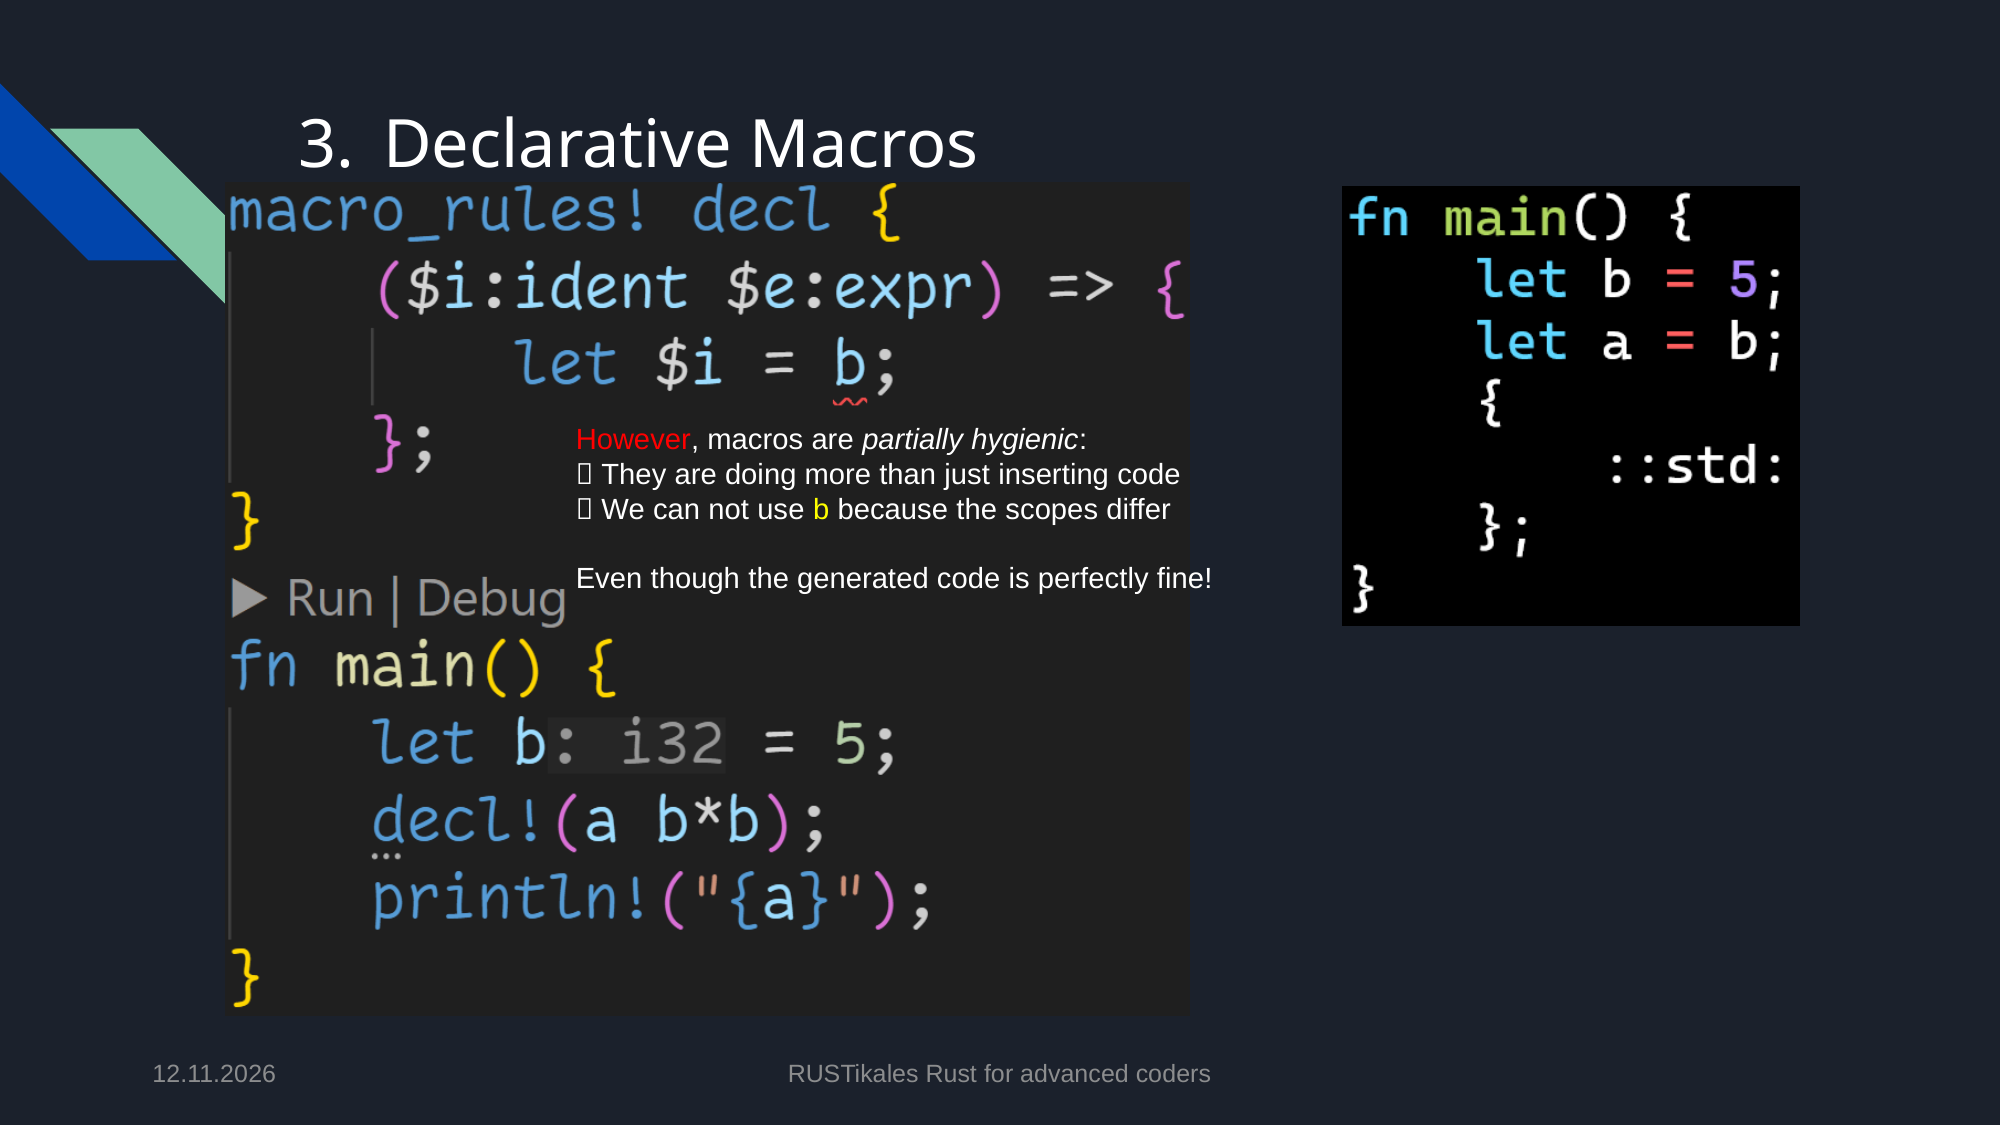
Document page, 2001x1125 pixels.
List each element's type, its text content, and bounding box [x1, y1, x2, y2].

title Declarative Macros [283, 86, 1824, 287]
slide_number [137, 1042, 588, 1103]
text_box However, macros are partially hygienic:  They are doing more than just inserting code  We can not use b because the scopes differ Even though the generated code is perfectly fine! [1195, 412, 1229, 603]
picture [224, 181, 1190, 1016]
picture [1342, 185, 1801, 626]
footer RUSTikales Rust for advanced coders [662, 1042, 1338, 1103]
